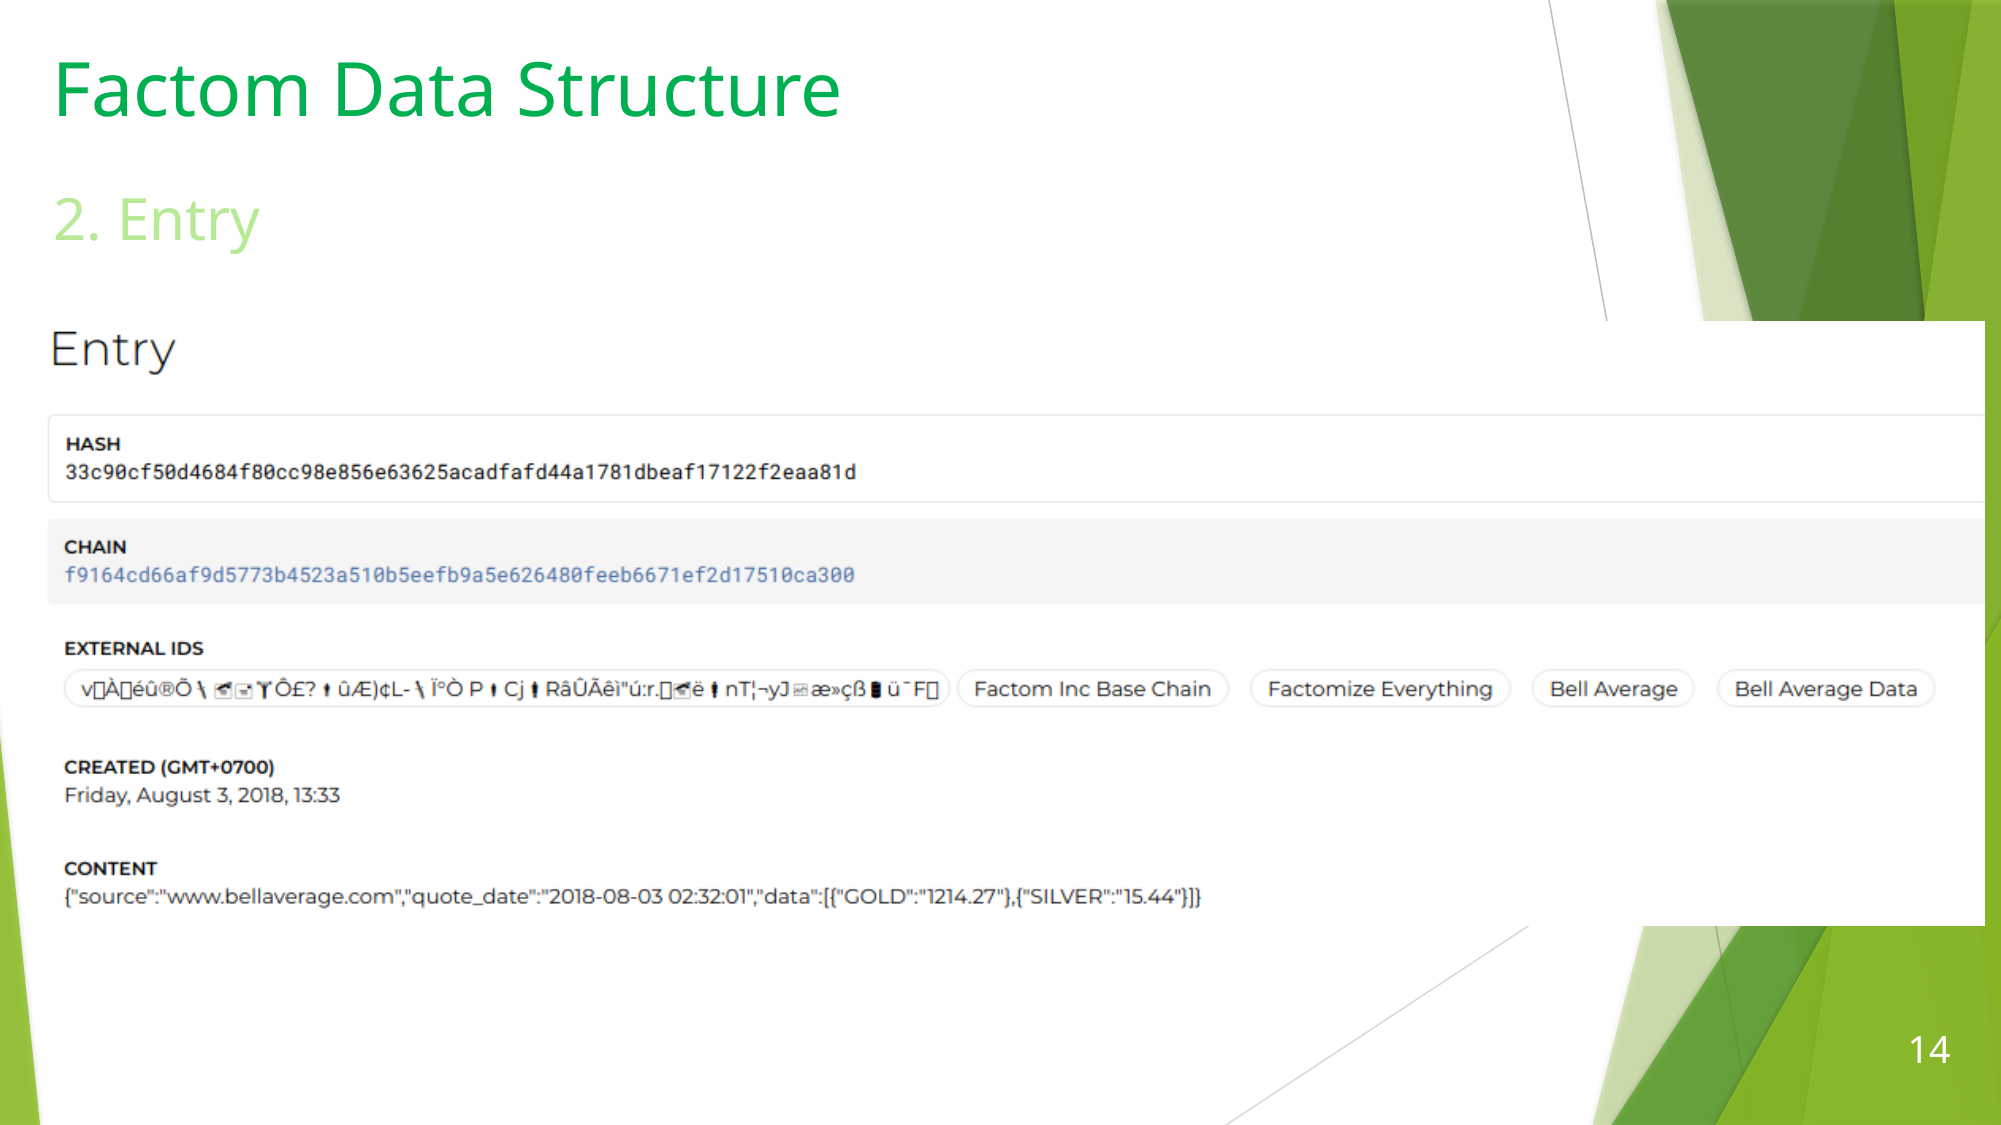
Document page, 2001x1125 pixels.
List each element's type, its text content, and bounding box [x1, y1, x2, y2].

slide_number 14 [1776, 1021, 1966, 1082]
title Factom Data Structure [37, 33, 1693, 140]
picture [37, 320, 1985, 927]
list 2. Entry [38, 174, 1694, 320]
list 2. Entry [38, 938, 1694, 1075]
